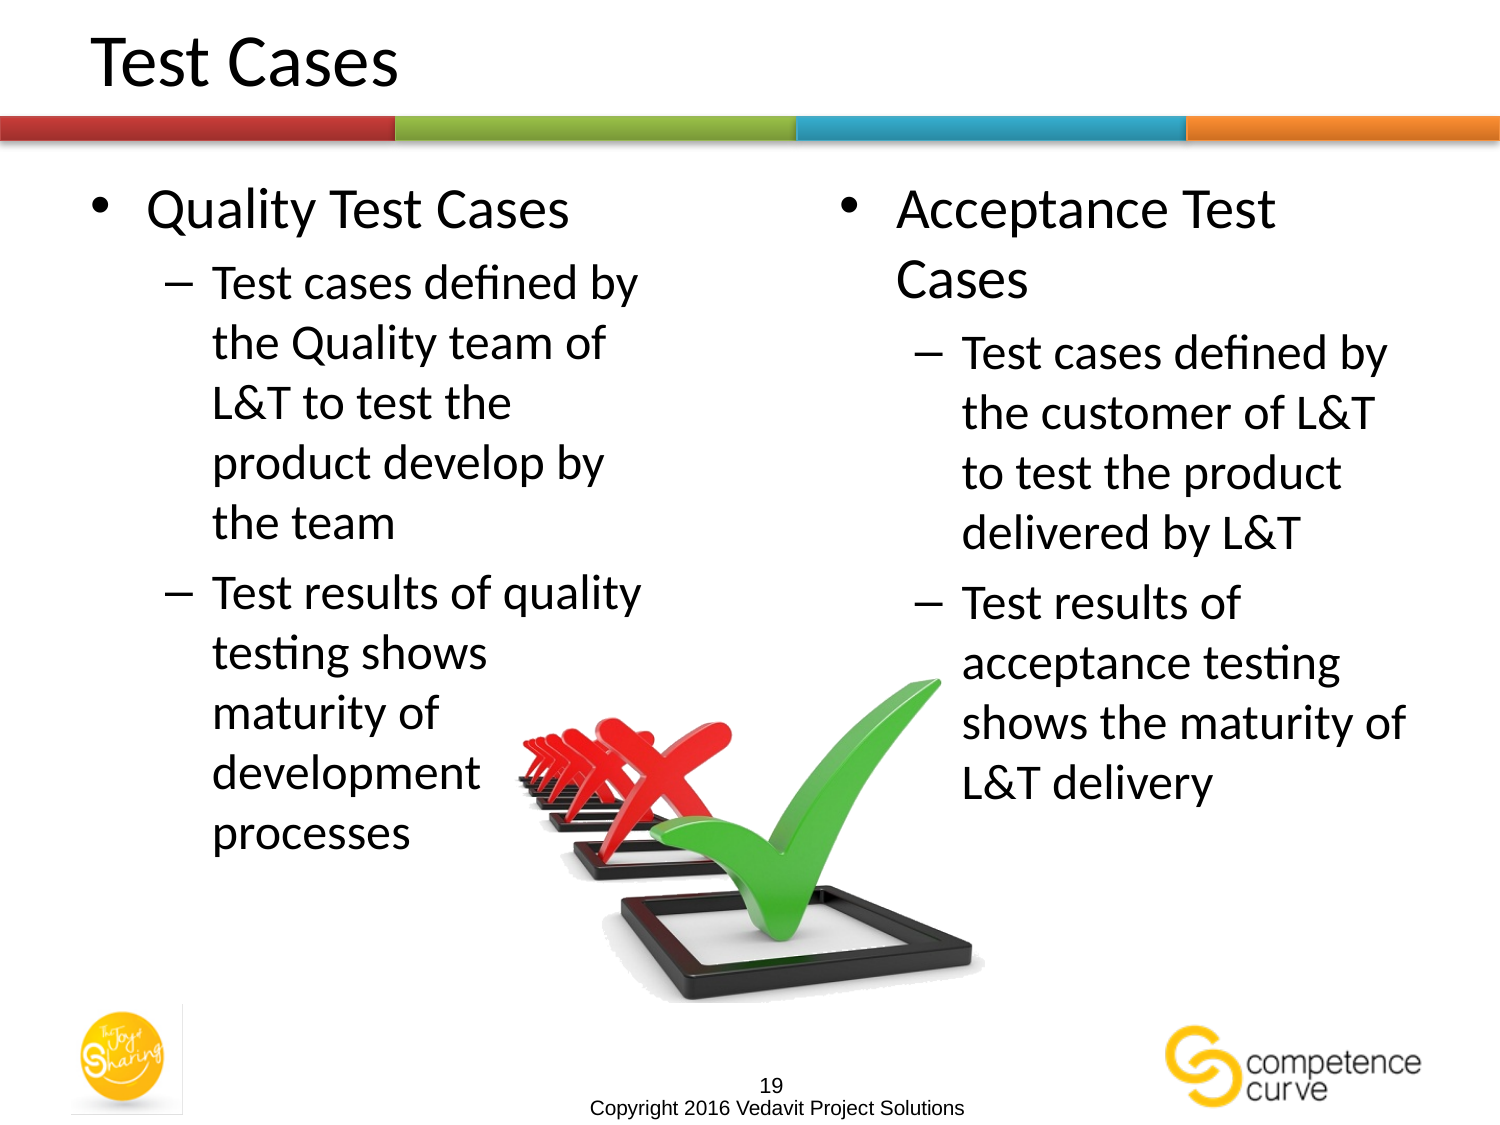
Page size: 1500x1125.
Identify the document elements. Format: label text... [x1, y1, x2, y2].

list Quality Test Cases Test cases defined by the Quality team of L&T to test the product develop by the team Test results of quality testing shows maturity of development processes [74, 162, 676, 1001]
footer Copyright 2016 Vedavit Project Solutions [575, 1087, 1050, 1125]
picture [1164, 1023, 1425, 1112]
text_box Acceptance Test Cases Test cases defined by the customer of L&T to test the product delivered by L&T Test results of acceptance testing shows the maturity of L&T delivery [824, 162, 1425, 818]
picture [71, 1004, 184, 1116]
slide_number 19 [596, 1063, 947, 1087]
picture [487, 653, 1009, 1003]
title Test Cases [74, 0, 1426, 151]
